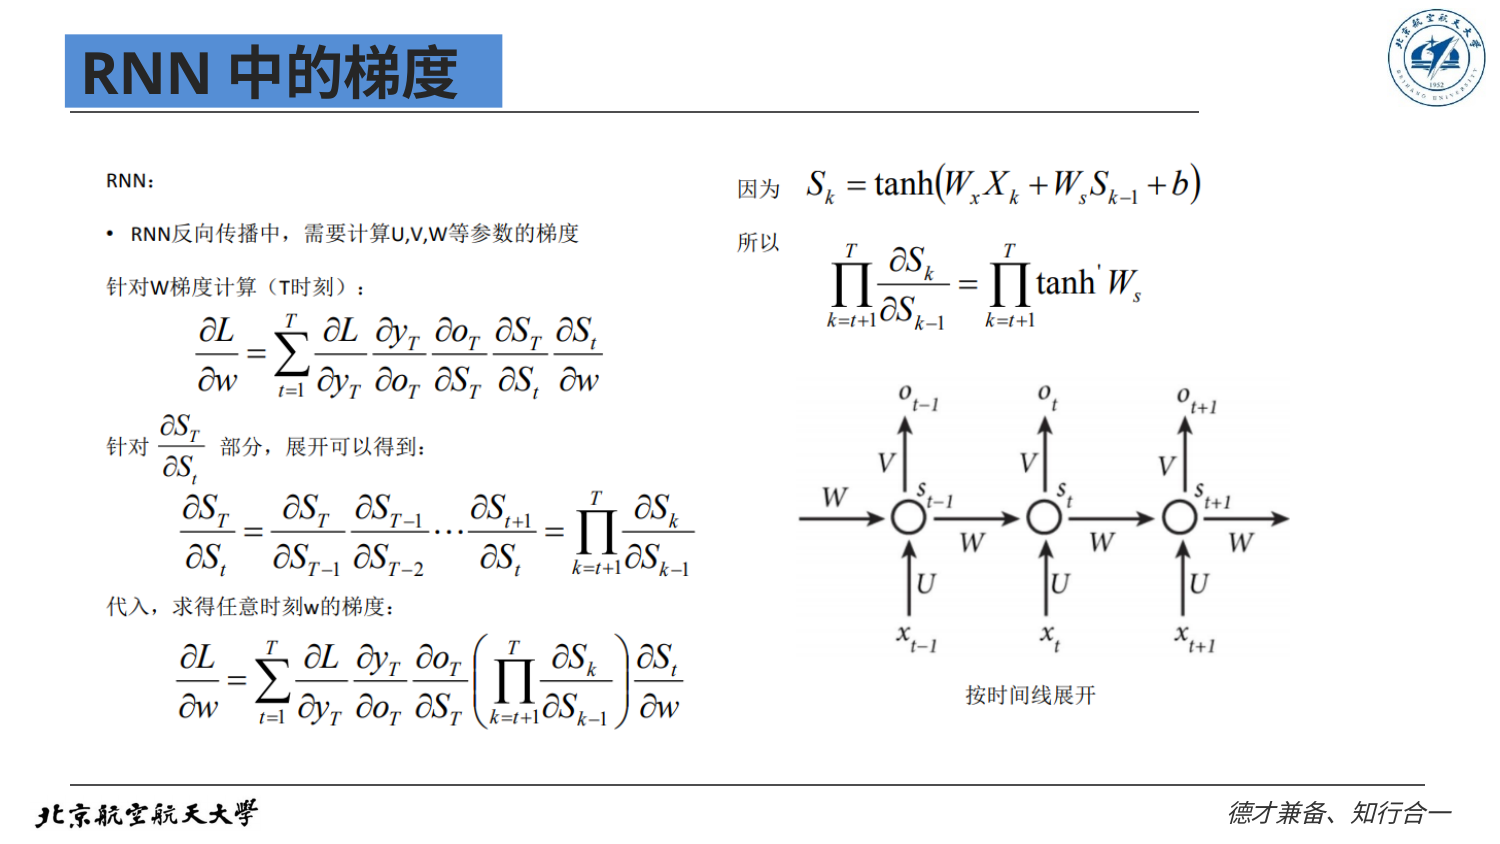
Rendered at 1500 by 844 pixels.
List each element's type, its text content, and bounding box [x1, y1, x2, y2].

picture [1387, 8, 1486, 107]
picture [87, 142, 1295, 742]
text_box RNN中的梯度 [64, 34, 503, 108]
picture [30, 795, 261, 831]
